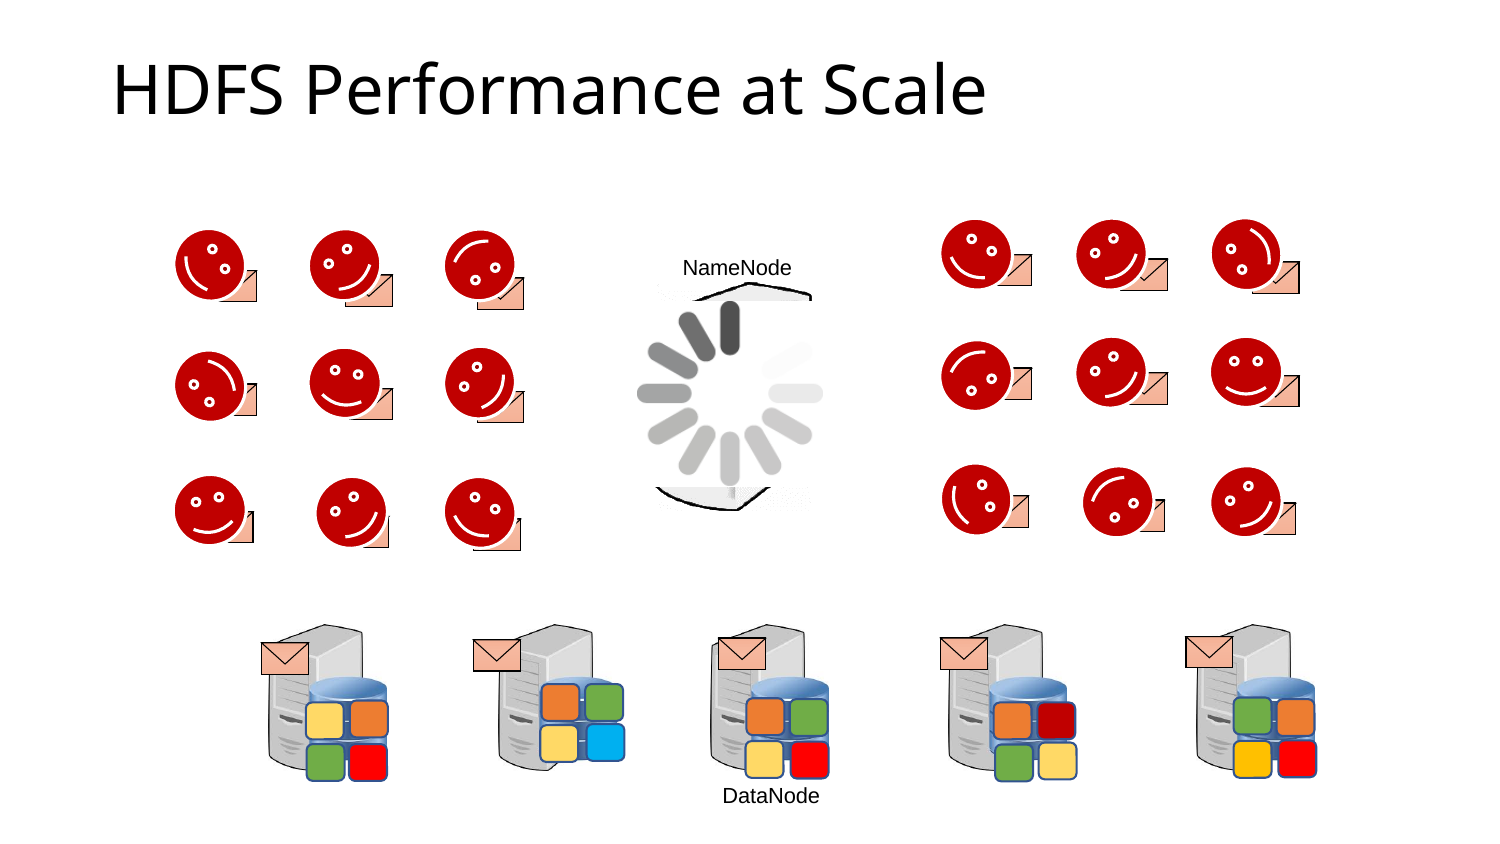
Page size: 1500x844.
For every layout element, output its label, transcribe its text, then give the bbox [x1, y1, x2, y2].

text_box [473, 518, 521, 551]
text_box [1185, 636, 1233, 668]
title HDFS Performance at Scale [96, 10, 1391, 175]
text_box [940, 637, 988, 670]
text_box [268, 624, 1315, 771]
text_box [1283, 261, 1300, 294]
text_box NameNode [667, 245, 807, 282]
text_box DataNode [707, 782, 877, 815]
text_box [473, 639, 521, 672]
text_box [517, 277, 524, 310]
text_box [306, 684, 1317, 782]
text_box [173, 228, 517, 549]
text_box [939, 217, 1283, 538]
picture [637, 282, 823, 511]
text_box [1283, 502, 1296, 535]
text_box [718, 637, 766, 670]
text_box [517, 391, 524, 423]
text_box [261, 642, 309, 675]
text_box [1283, 375, 1300, 407]
